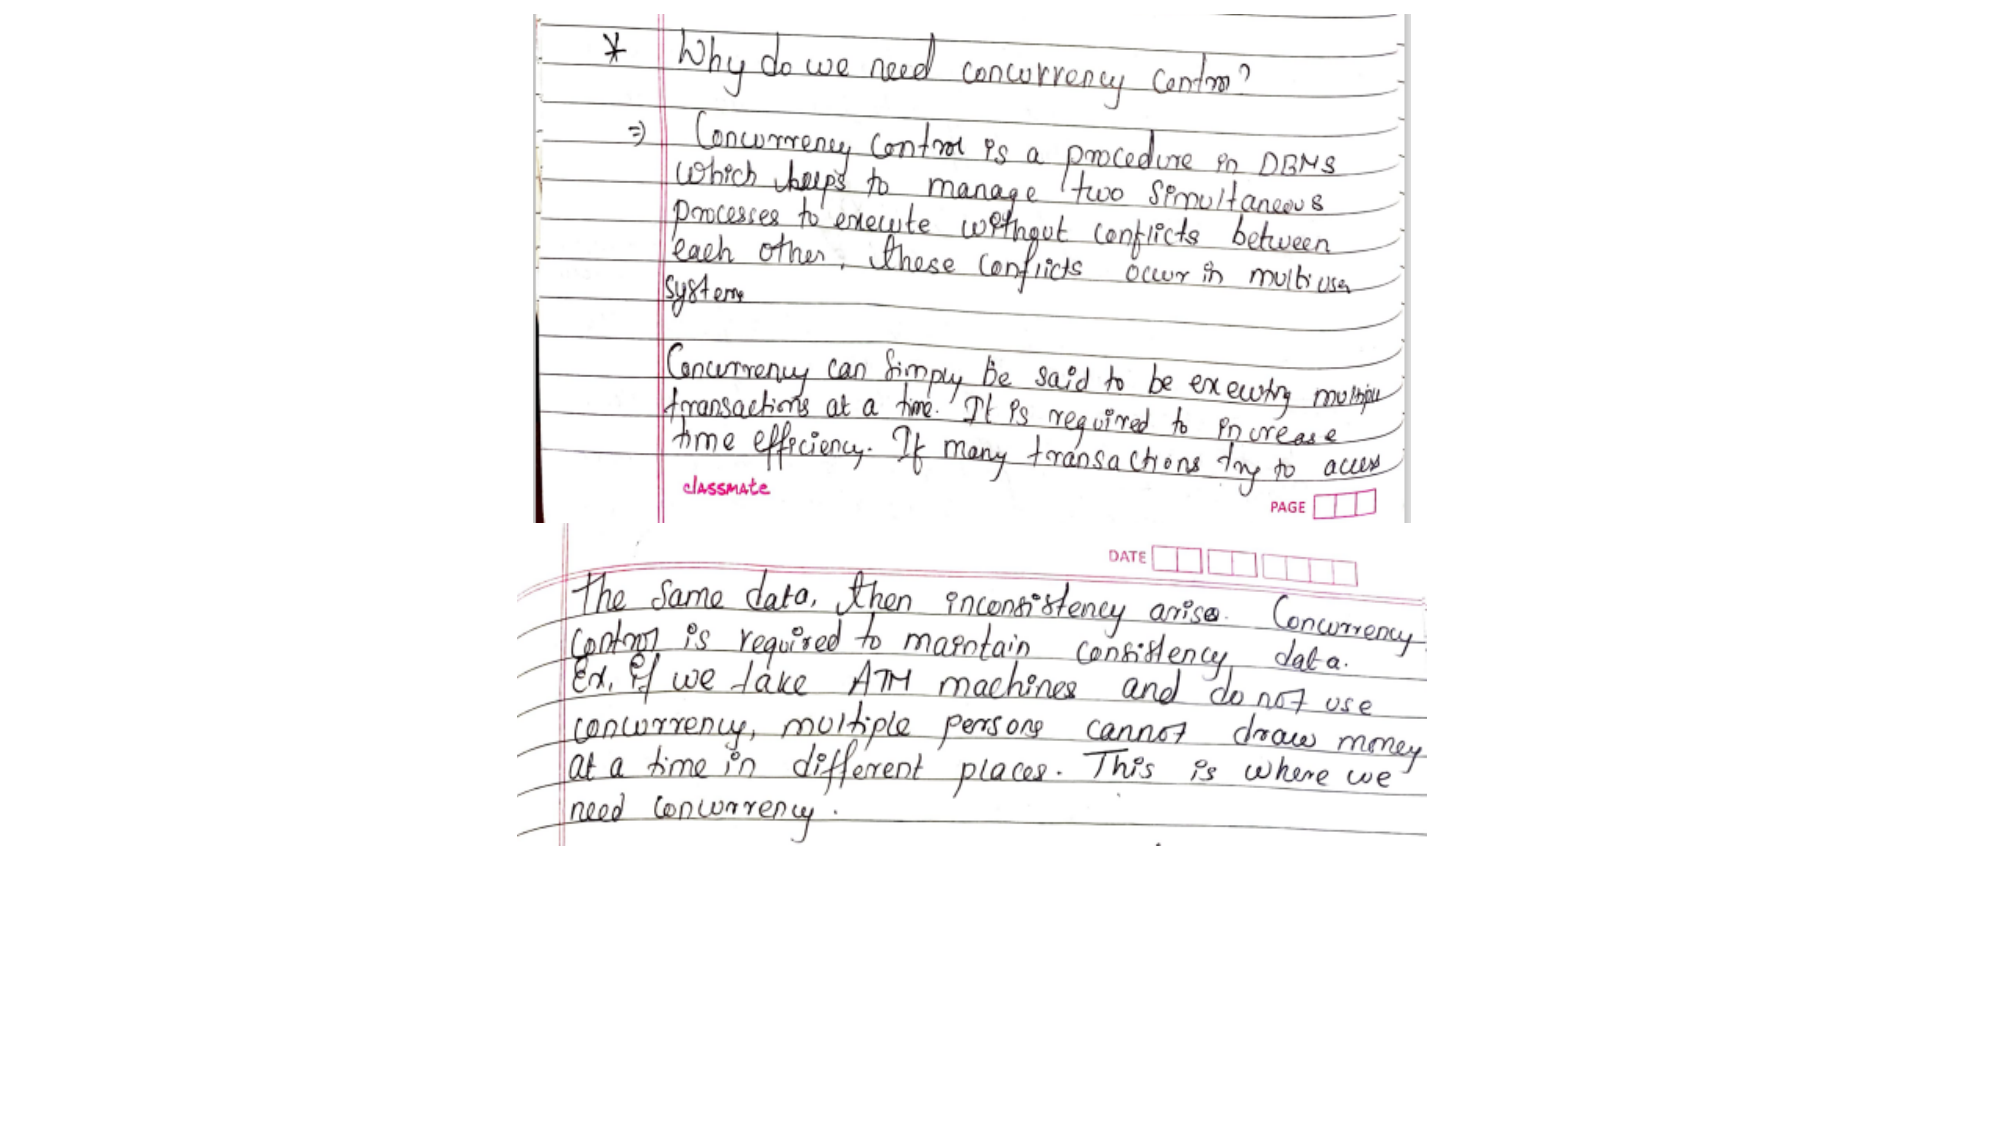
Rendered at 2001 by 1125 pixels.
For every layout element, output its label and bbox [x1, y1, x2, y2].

picture [517, 14, 1427, 846]
